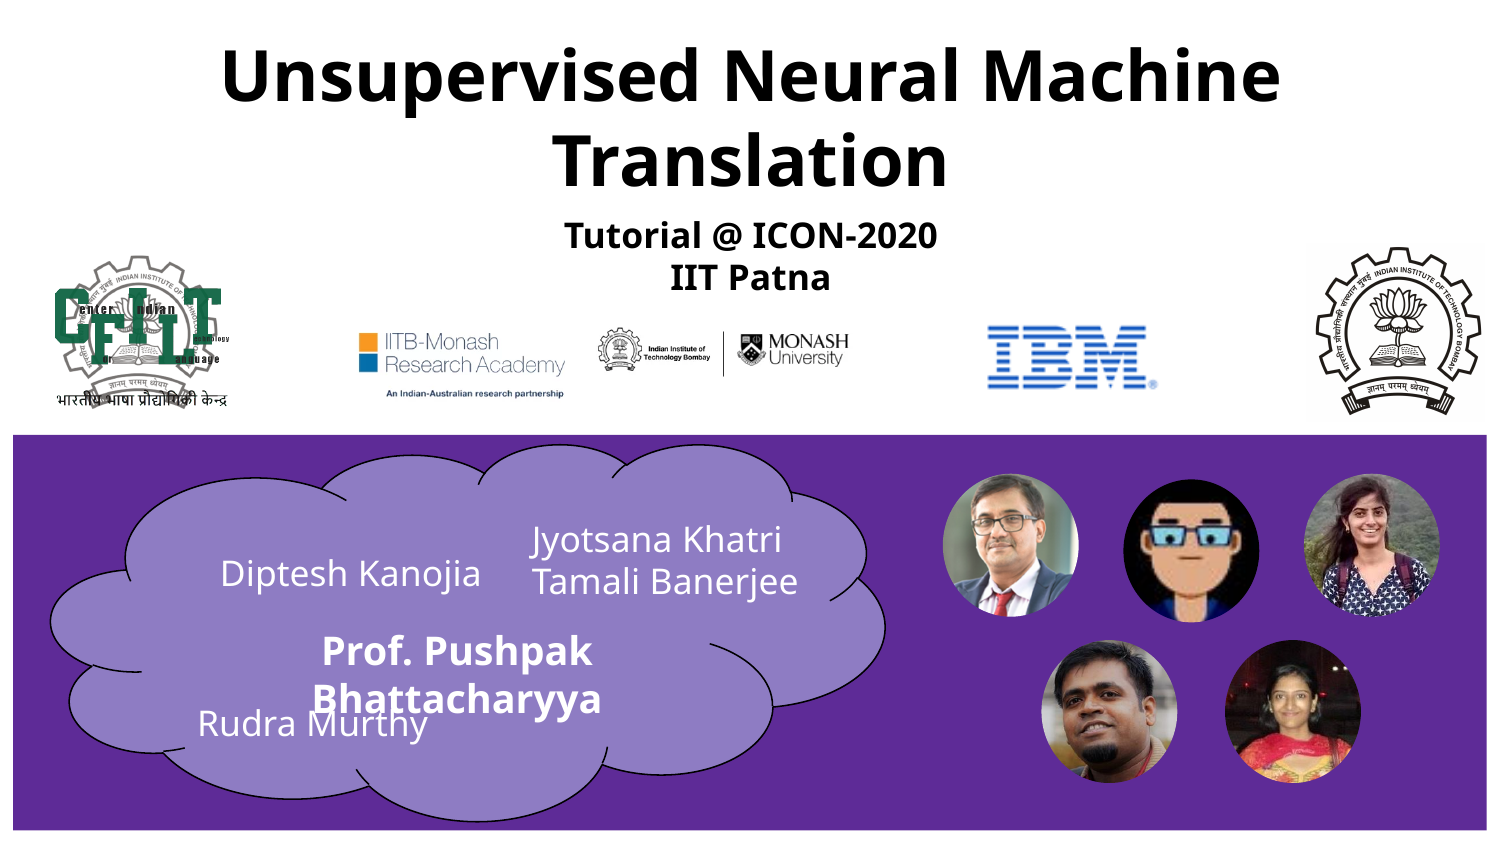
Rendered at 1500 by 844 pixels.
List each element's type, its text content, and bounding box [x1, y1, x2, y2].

text_box [50, 444, 886, 822]
picture [1305, 243, 1485, 423]
text_box Prof. Pushpak Bhattacharyya [156, 611, 758, 681]
text_box Diptesh Kanojia [204, 536, 524, 606]
picture [1224, 639, 1362, 784]
picture [942, 473, 1079, 617]
text_box Rudra Murthy [182, 686, 469, 746]
picture [1303, 473, 1441, 617]
picture [983, 315, 1162, 400]
text_box Jyotsana Khatri Tamali Banerjee [516, 501, 901, 617]
picture [50, 243, 230, 423]
picture [1041, 639, 1178, 784]
title Unsupervised Neural Machine Translation Tutorial @ ICON-2020 IIT Patna [79, 43, 1423, 286]
picture [1123, 479, 1260, 623]
picture [345, 322, 868, 406]
